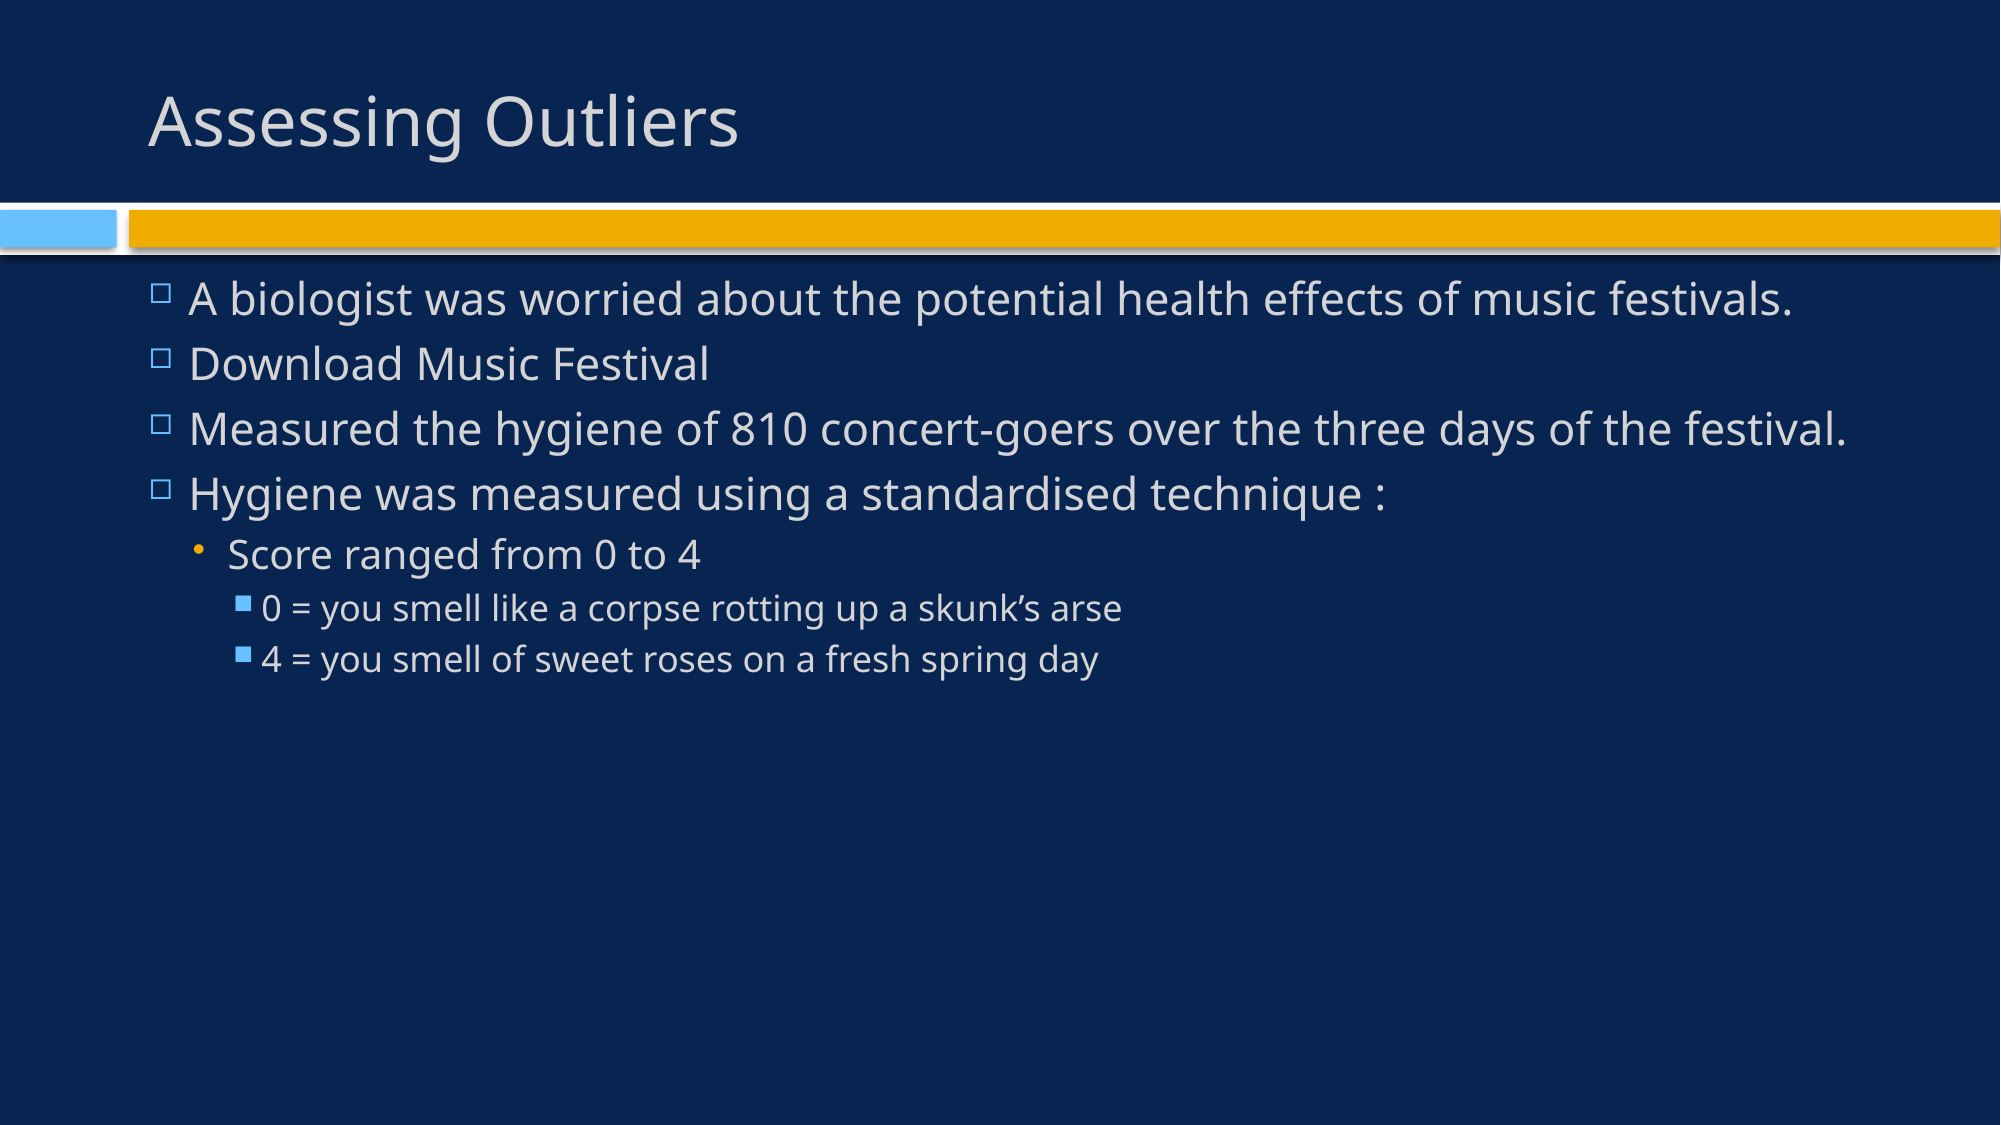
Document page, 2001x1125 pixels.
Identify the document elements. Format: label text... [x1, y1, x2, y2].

list A biologist was worried about the potential health effects of music festivals. Download Music Festival Measured the hygiene of 810 concert-goers over the three days of the festival. Hygiene was measured using a standardised technique : Score ranged from 0 to 4 0 = you smell like a corpse rotting up a skunk’s arse 4 = you smell of sweet roses on a fresh spring day [133, 262, 1918, 1001]
title Assessing Outliers [133, 37, 1918, 201]
